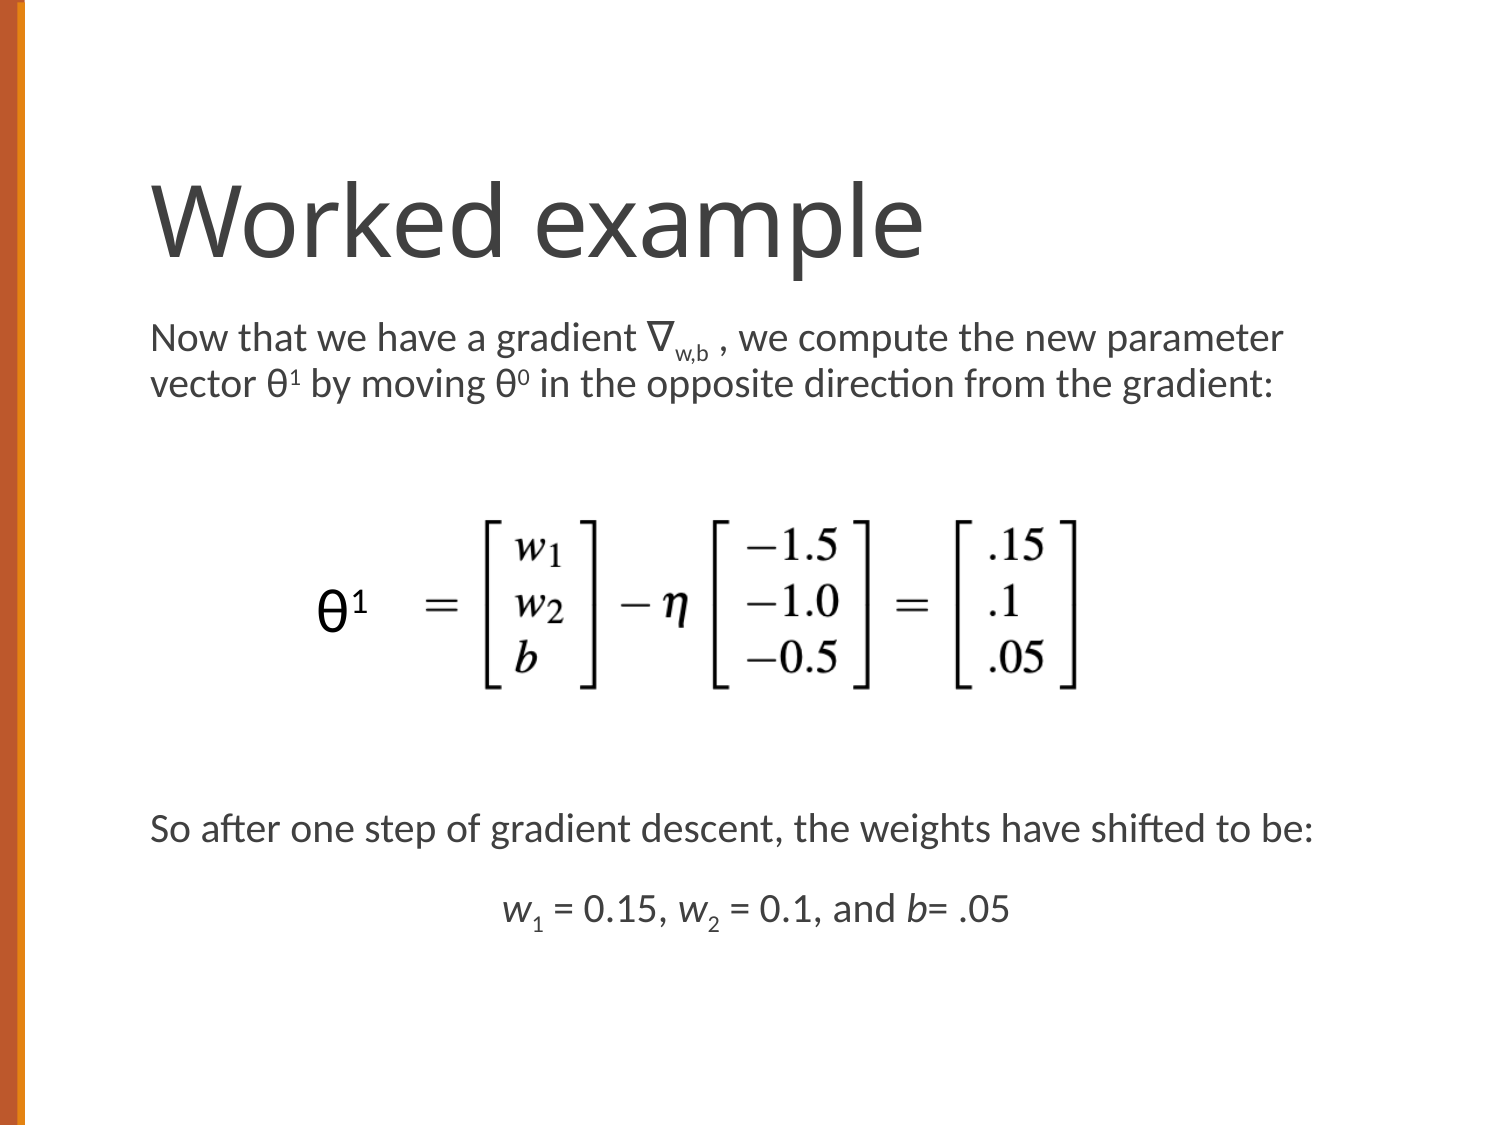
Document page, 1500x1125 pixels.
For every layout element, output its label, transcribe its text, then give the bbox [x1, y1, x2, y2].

list Now that we have a gradient ∇w,b , we compute the new parameter vector θ1 by moving θ0 in the opposite direction from the gradient: So after one step of gradient descent, the weights have shifted to be: w1 = 0.15, w2 = 0.1, and b= .05 [135, 302, 1373, 963]
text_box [299, 511, 1109, 704]
title Worked example [135, 47, 1373, 285]
